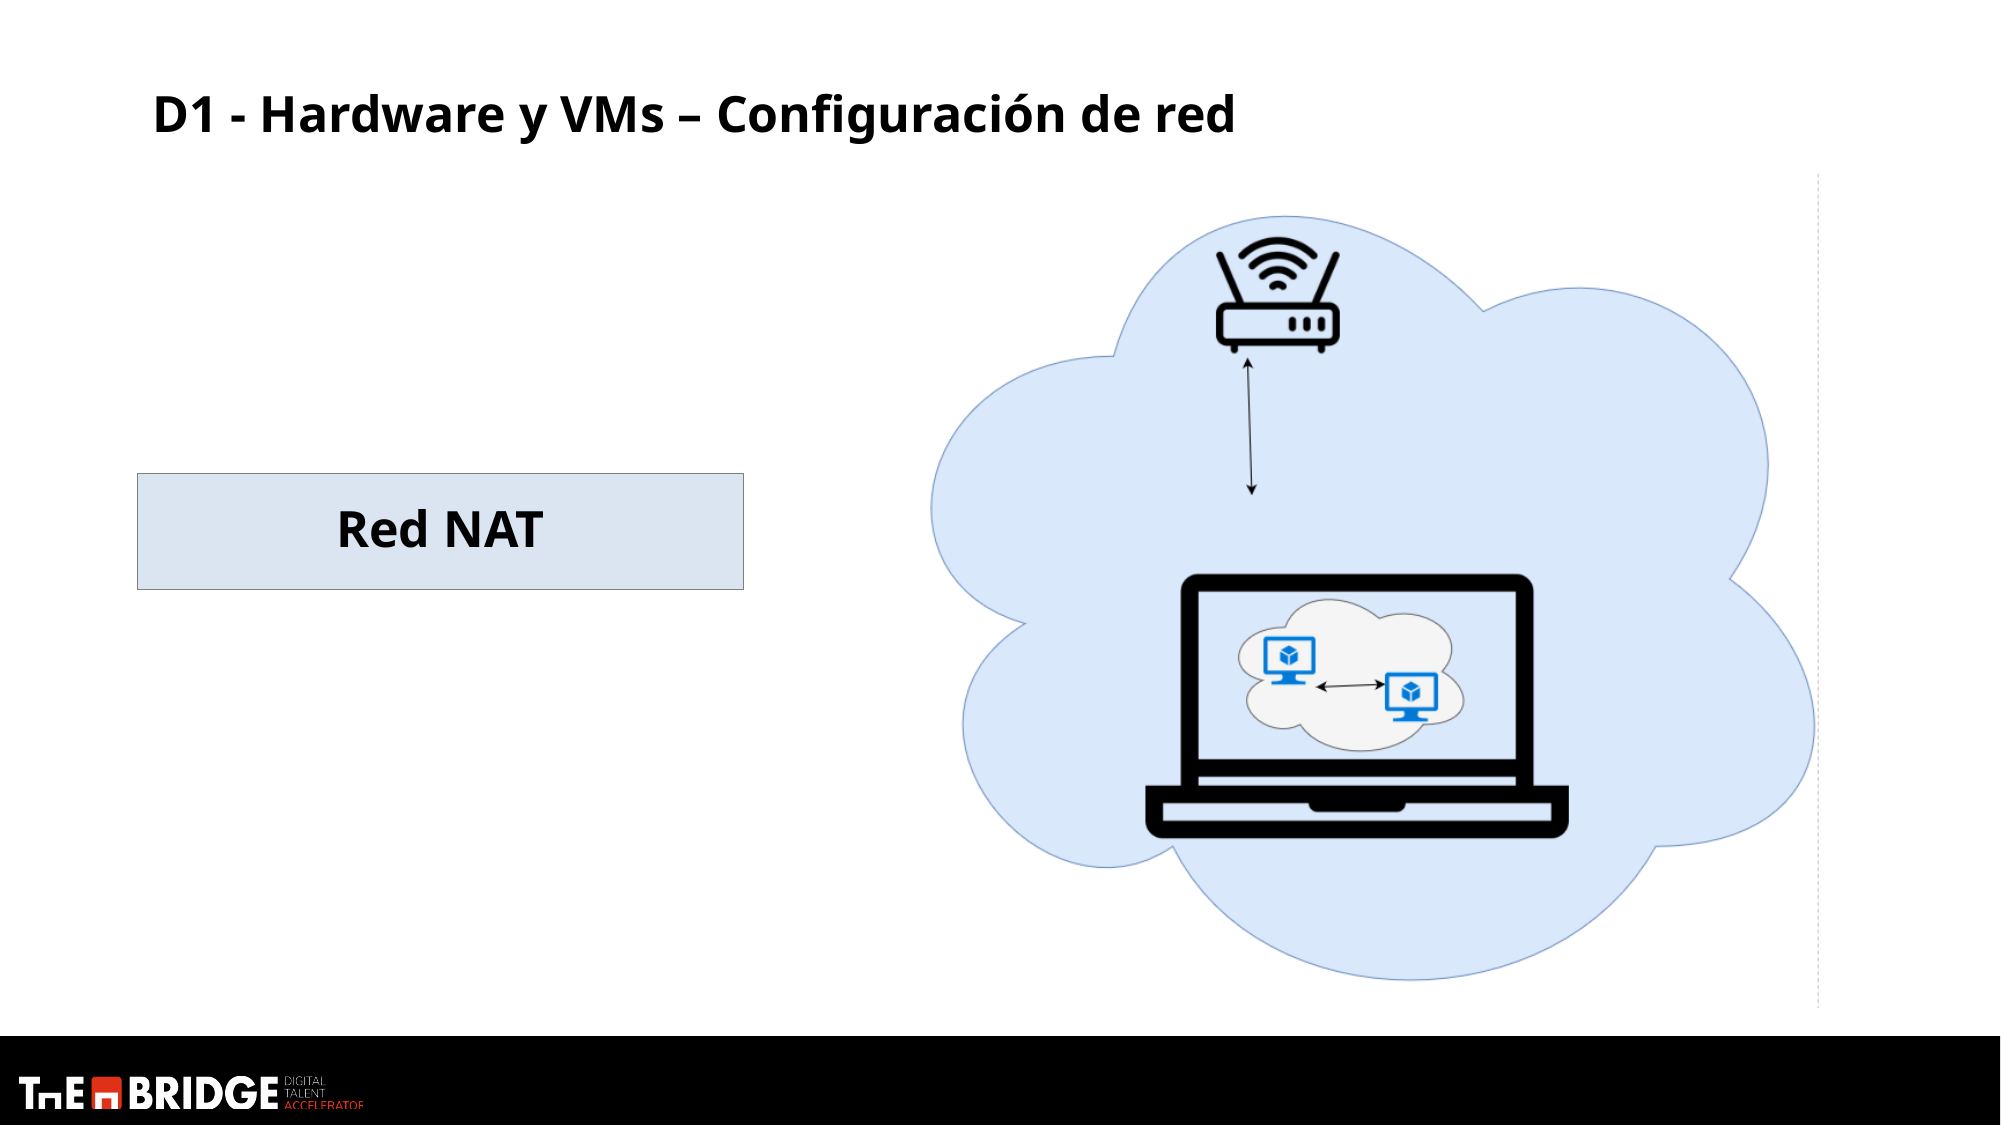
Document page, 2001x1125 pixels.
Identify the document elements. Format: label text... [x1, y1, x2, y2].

picture [891, 170, 1820, 1009]
text_box D1 - Hardware y VMs – Configuración de red [137, 59, 1863, 174]
text_box Red NAT [137, 473, 744, 590]
picture [19, 1076, 363, 1109]
